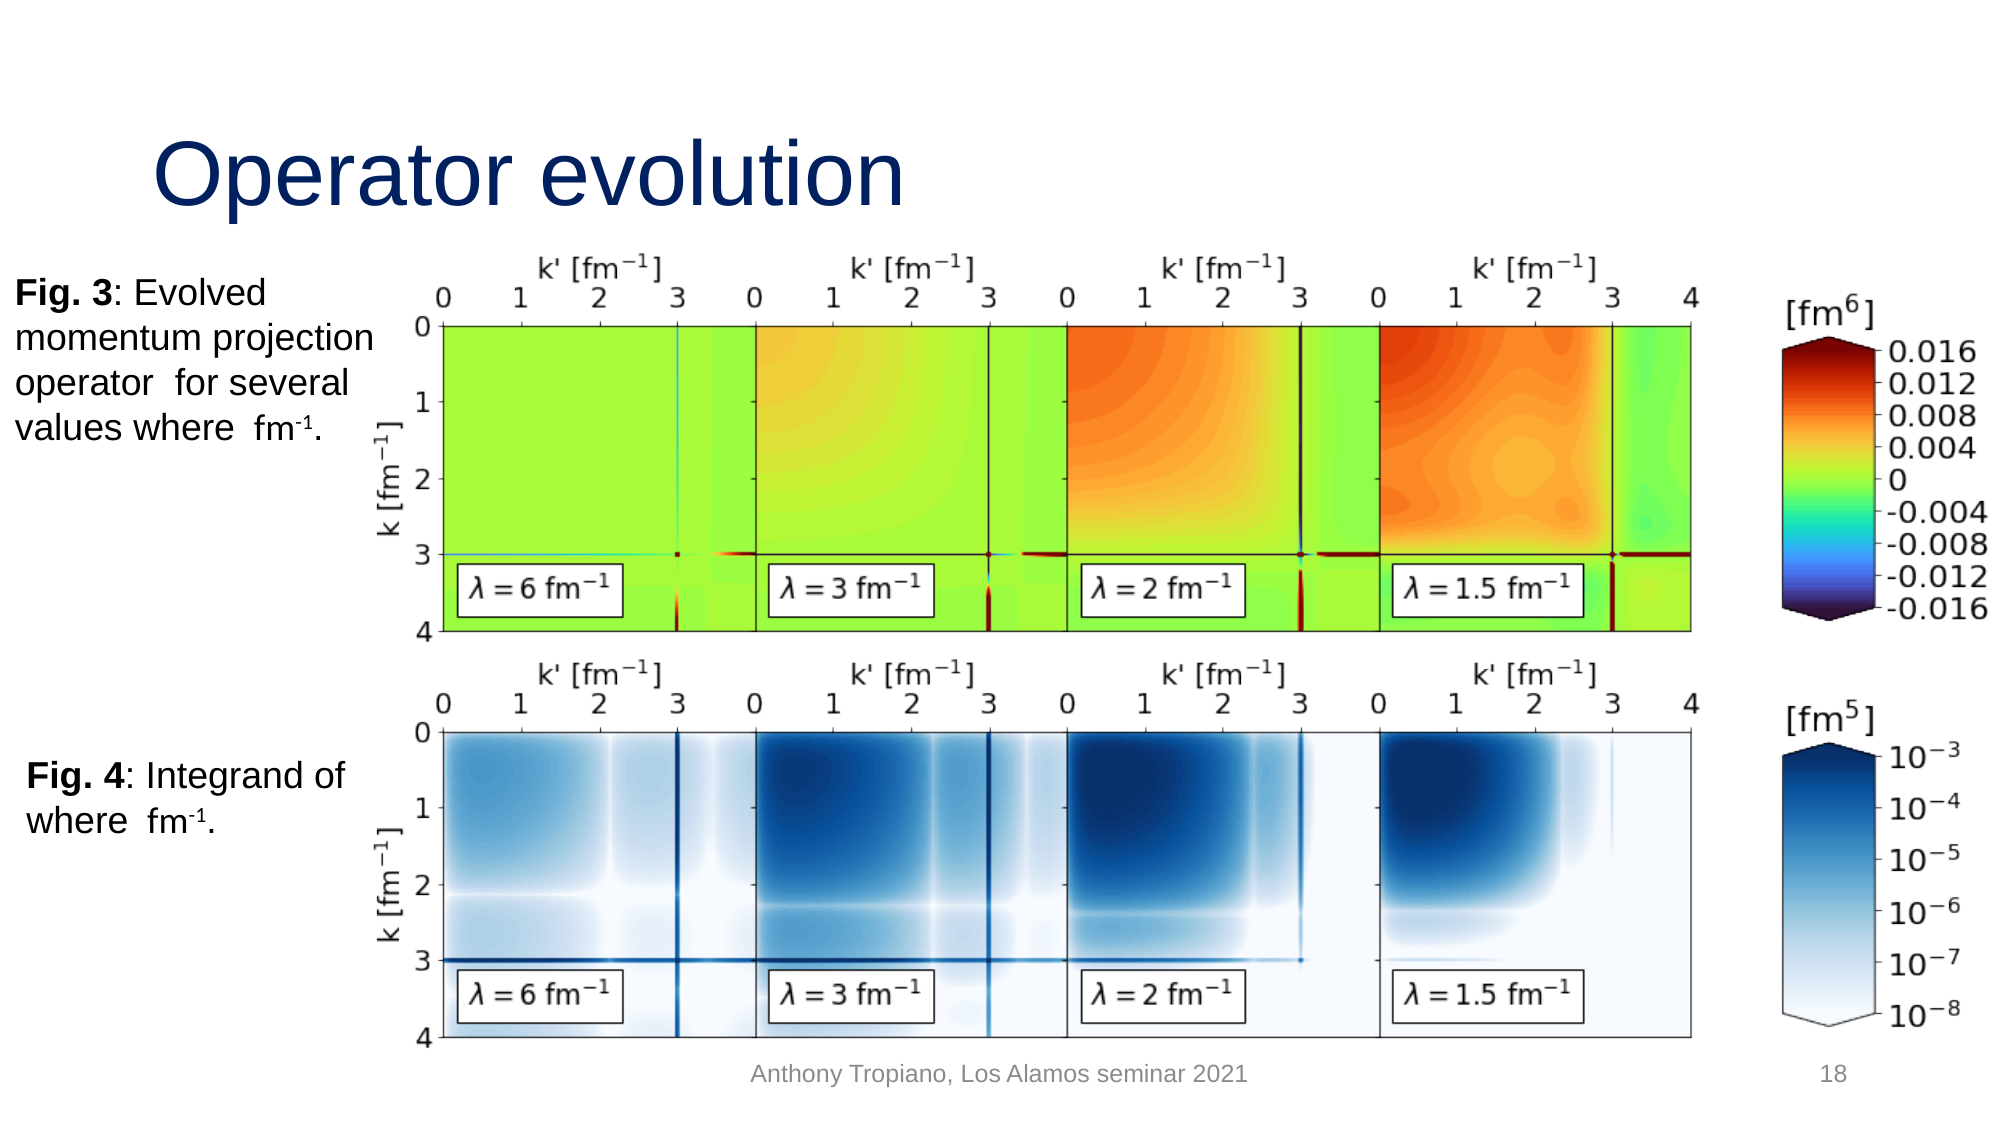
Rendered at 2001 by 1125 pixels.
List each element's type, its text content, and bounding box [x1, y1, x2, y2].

picture [361, 239, 2000, 1066]
slide_number 18 [1412, 1066, 1863, 1103]
footer Anthony Tropiano, Los Alamos seminar 2021 [662, 1066, 1338, 1103]
title Operator evolution [137, 59, 1863, 278]
